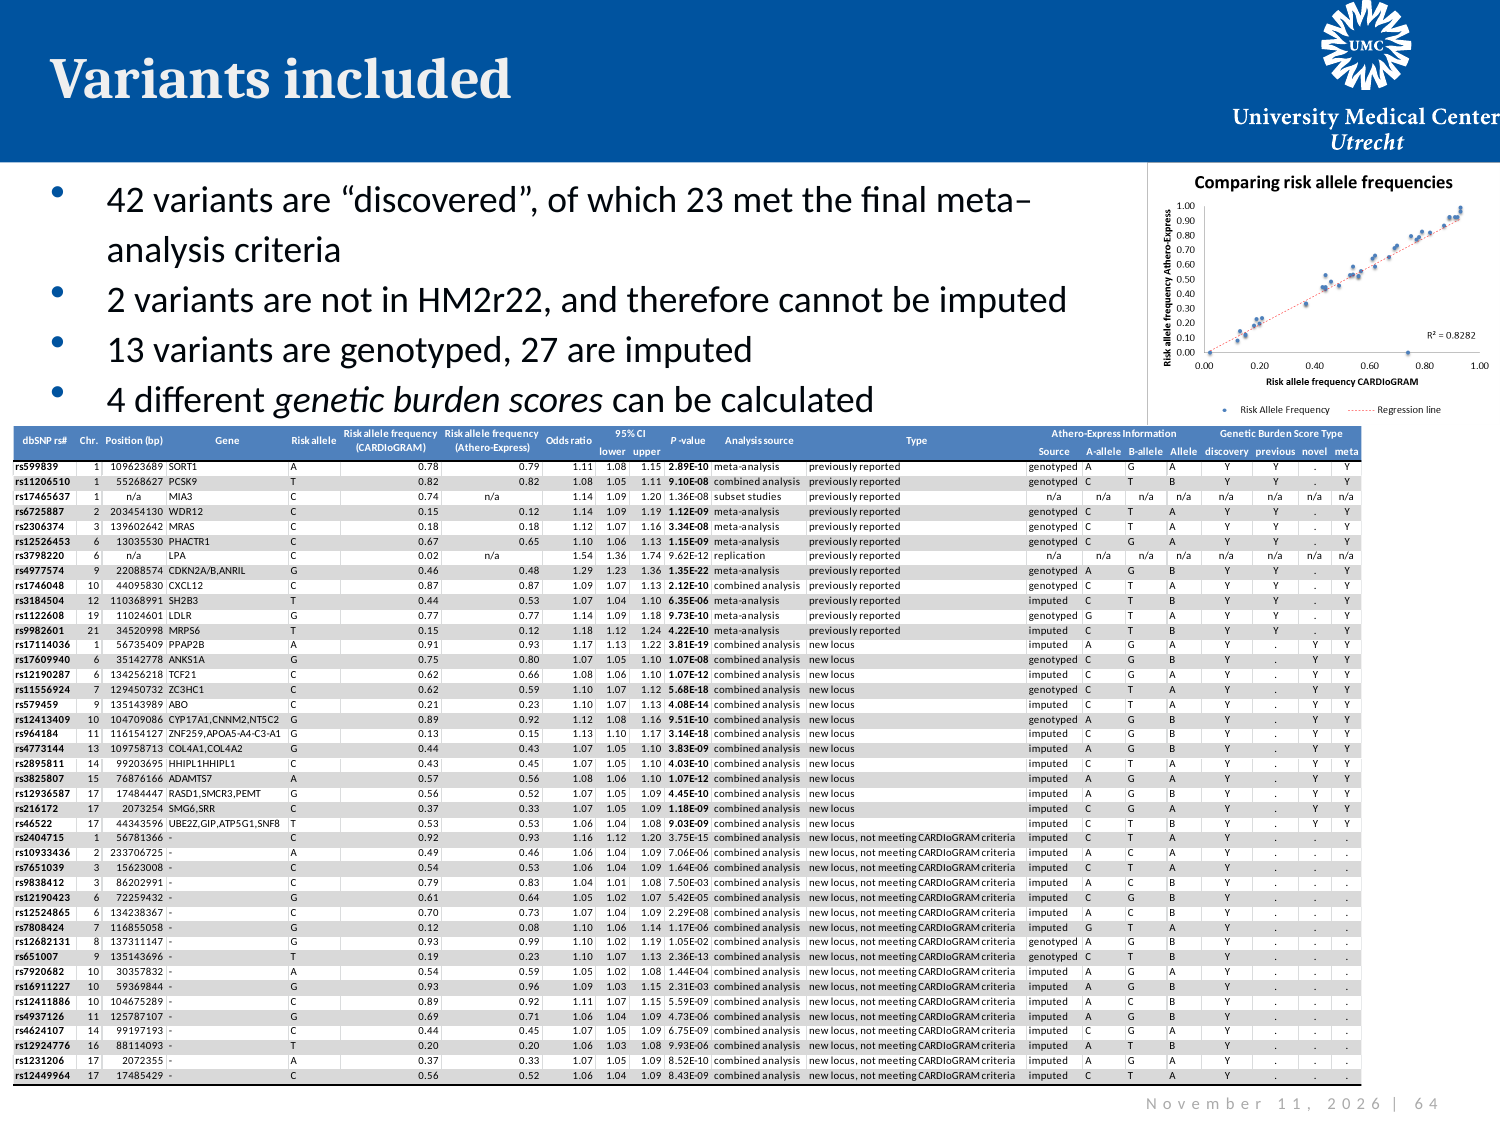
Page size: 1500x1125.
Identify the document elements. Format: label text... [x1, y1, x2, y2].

list 42 variants are “discovered”, of which 23 met the final meta–analysis criteria 2 variants are not in HM2r22, and therefore cannot be imputed 13 variants are genotyped, 27 are imputed 4 different genetic burden scores can be calculated [35, 162, 1145, 423]
picture [12, 162, 1500, 1087]
title Variants included [34, 0, 1238, 151]
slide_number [1068, 1087, 1453, 1118]
